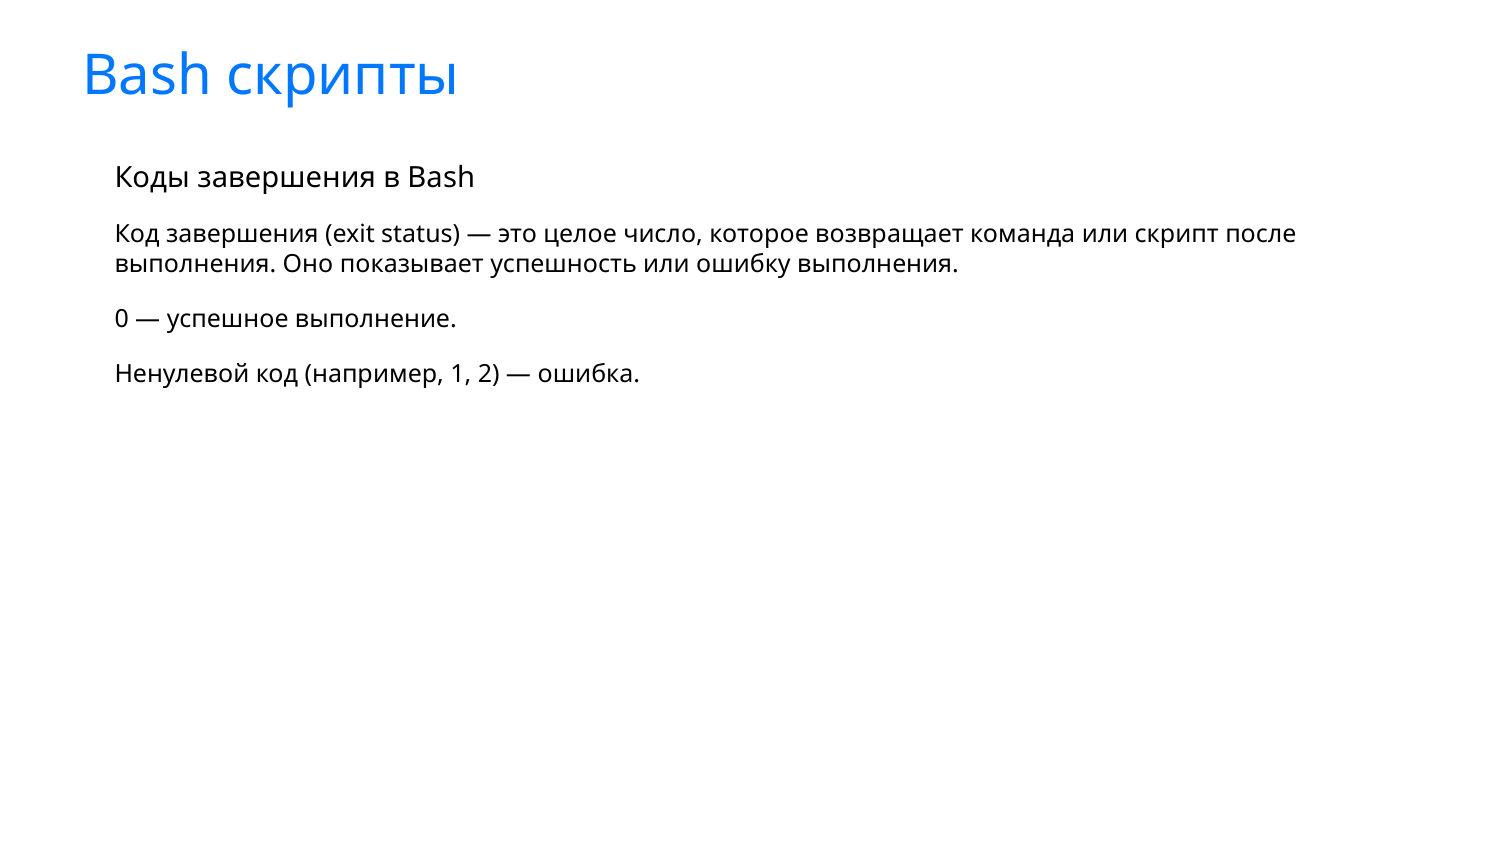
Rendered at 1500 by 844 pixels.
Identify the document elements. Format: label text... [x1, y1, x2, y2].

title Bash скрипты [82, 45, 1418, 125]
text_box Коды завершения в Bash Код завершения (exit status) — это целое число, которое возвращает команда или скрипт после выполнения. Оно показывает успешность или ошибку выполнения. 0 — успешное выполнение. Ненулевой код (например, 1, 2) — ошибка. [99, 142, 1419, 551]
